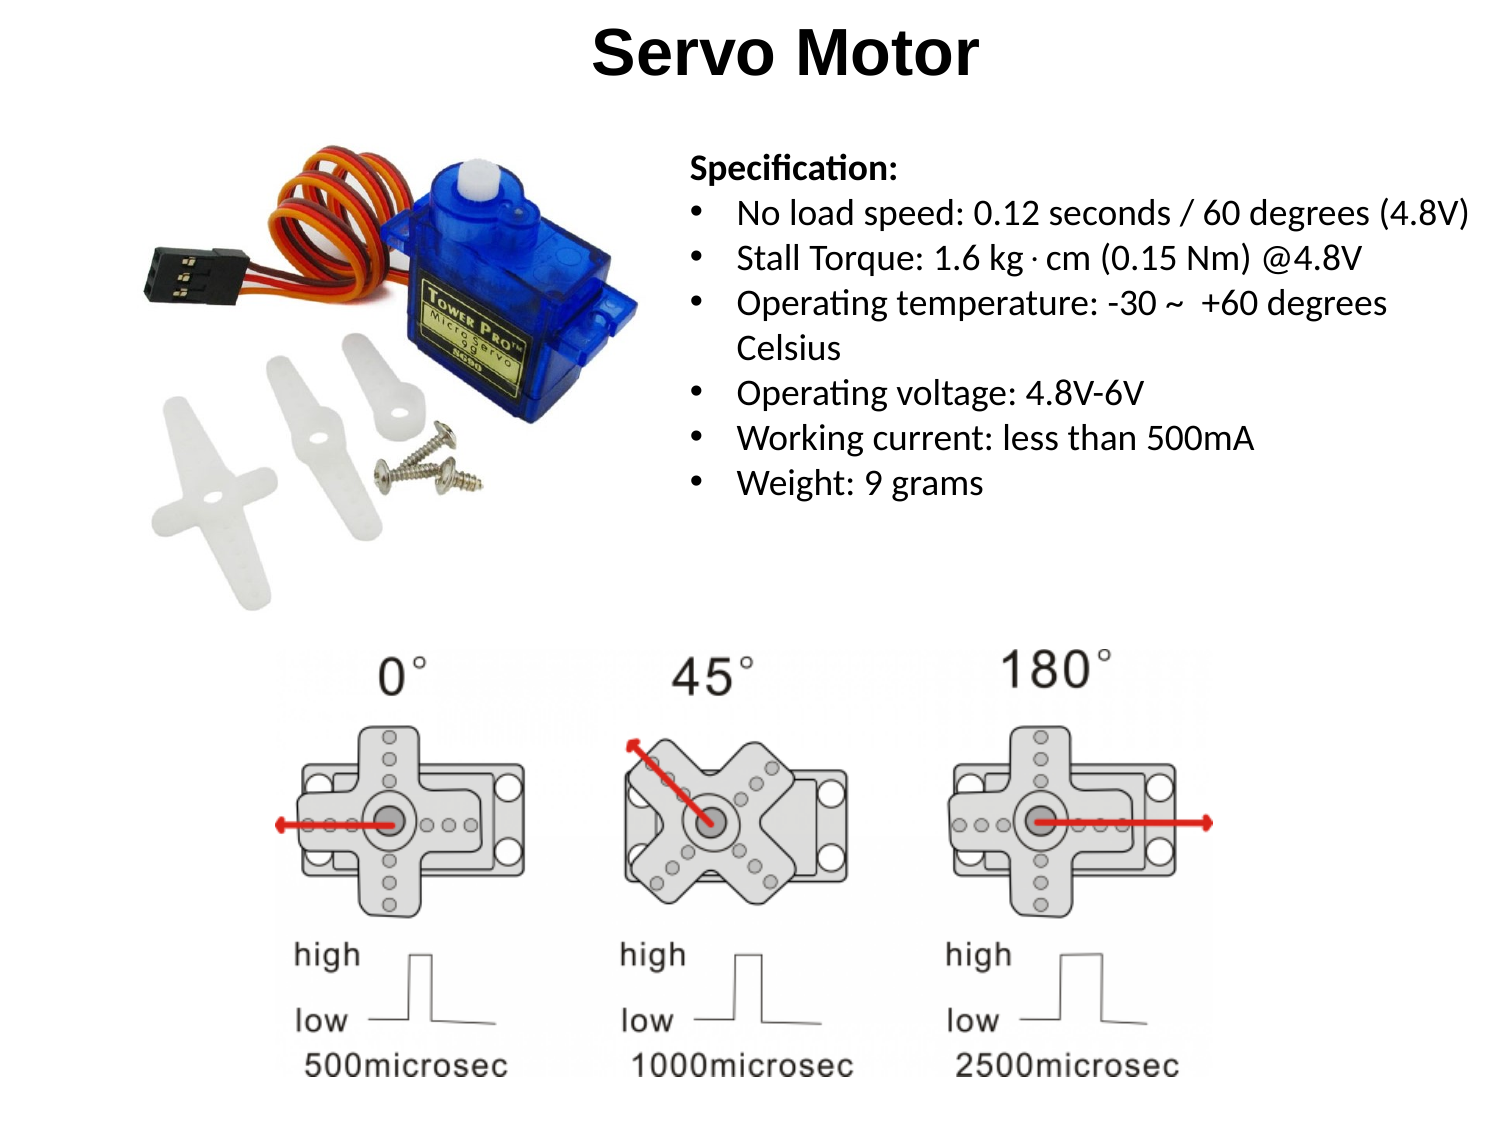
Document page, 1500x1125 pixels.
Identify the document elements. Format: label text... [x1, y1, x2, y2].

text_box Specification: No load speed: 0.12 seconds / 60 degrees (4.8V) Stall Torque: 1.6 kgcm (0.15 Nm) @4.8V Operating temperature: -30 ~ +60 degrees Celsius Operating voltage: 4.8V-6V Working current: less than 500mA Weight: 9 grams [674, 135, 1500, 511]
picture [274, 649, 1213, 1077]
text_box Servo Motor [576, 1, 996, 97]
picture [137, 137, 648, 615]
